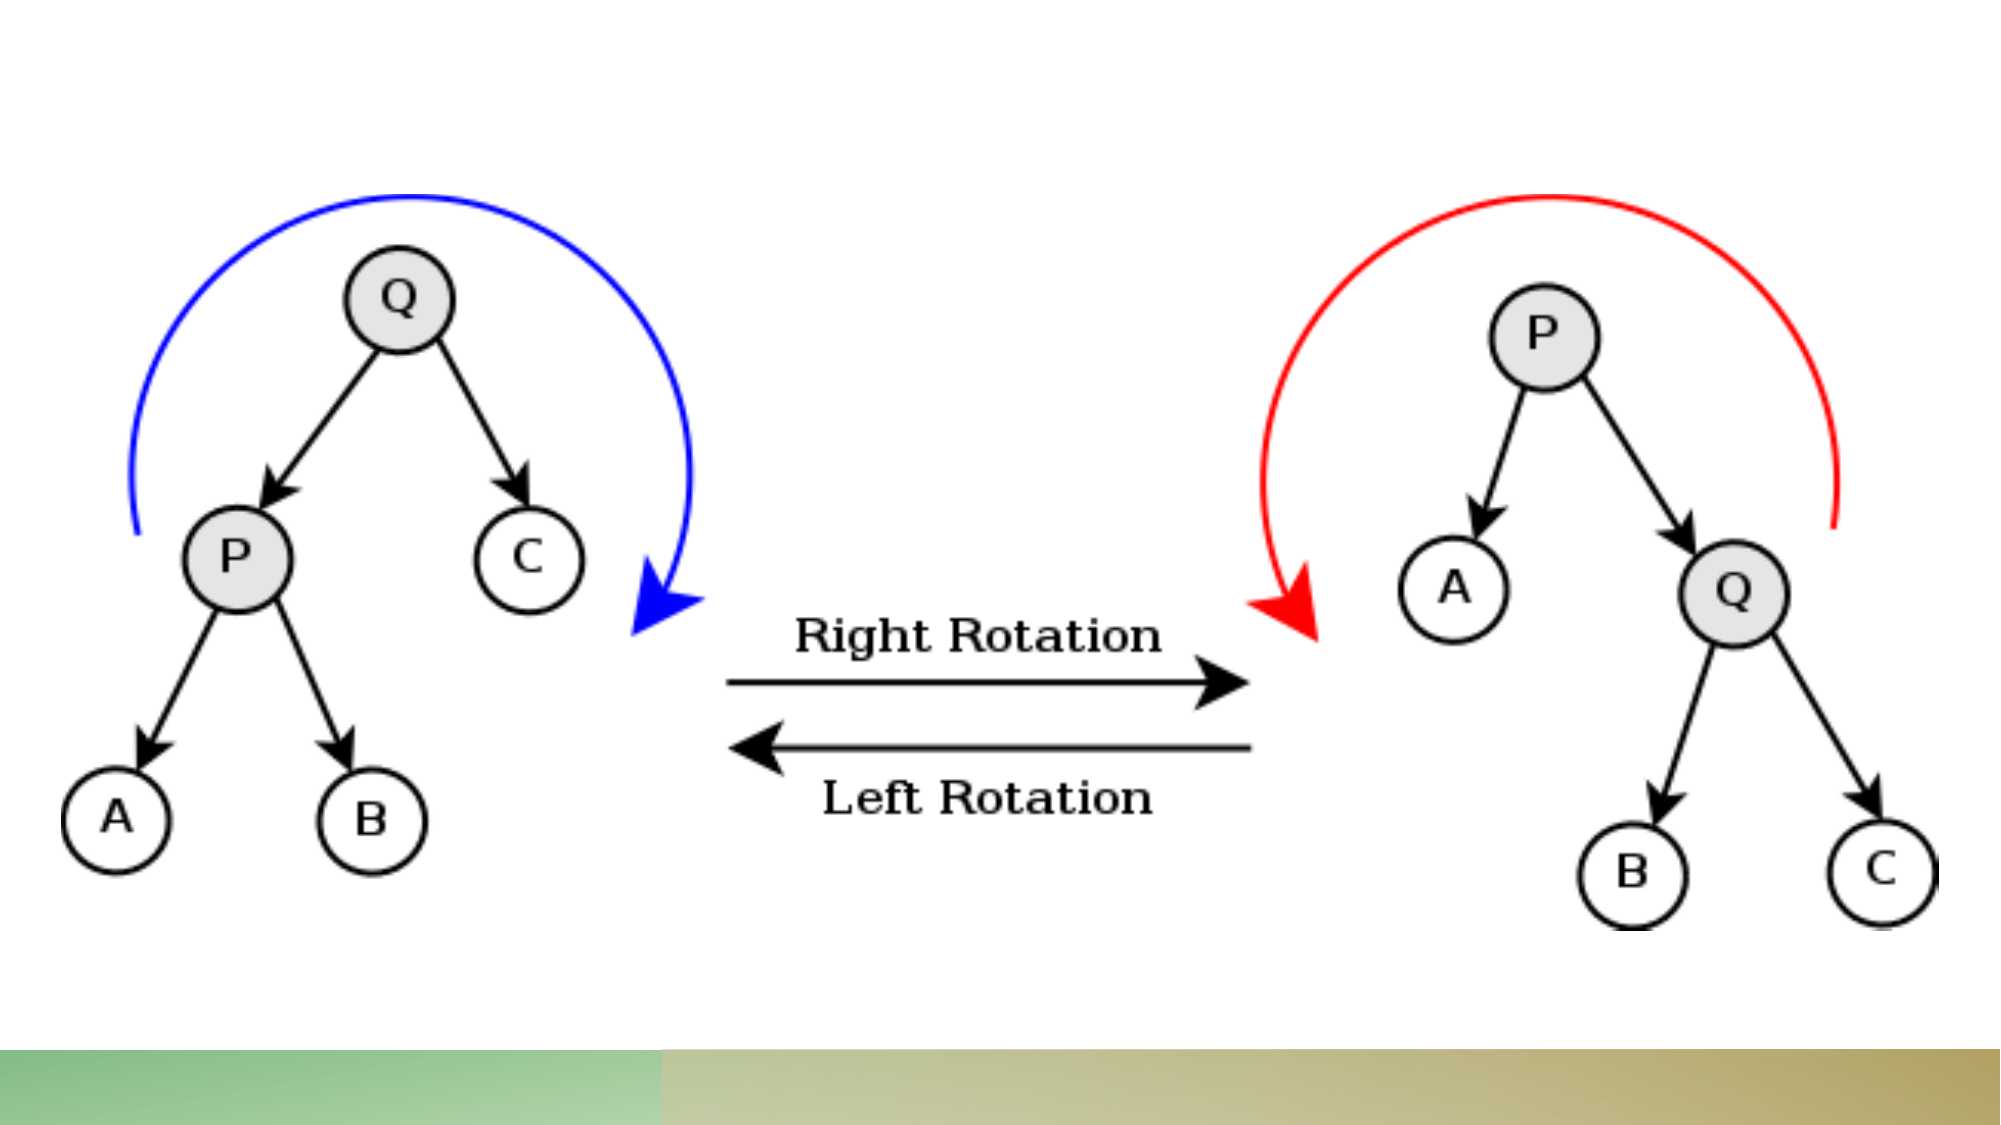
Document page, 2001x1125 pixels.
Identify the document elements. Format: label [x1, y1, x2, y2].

picture [61, 194, 1939, 931]
